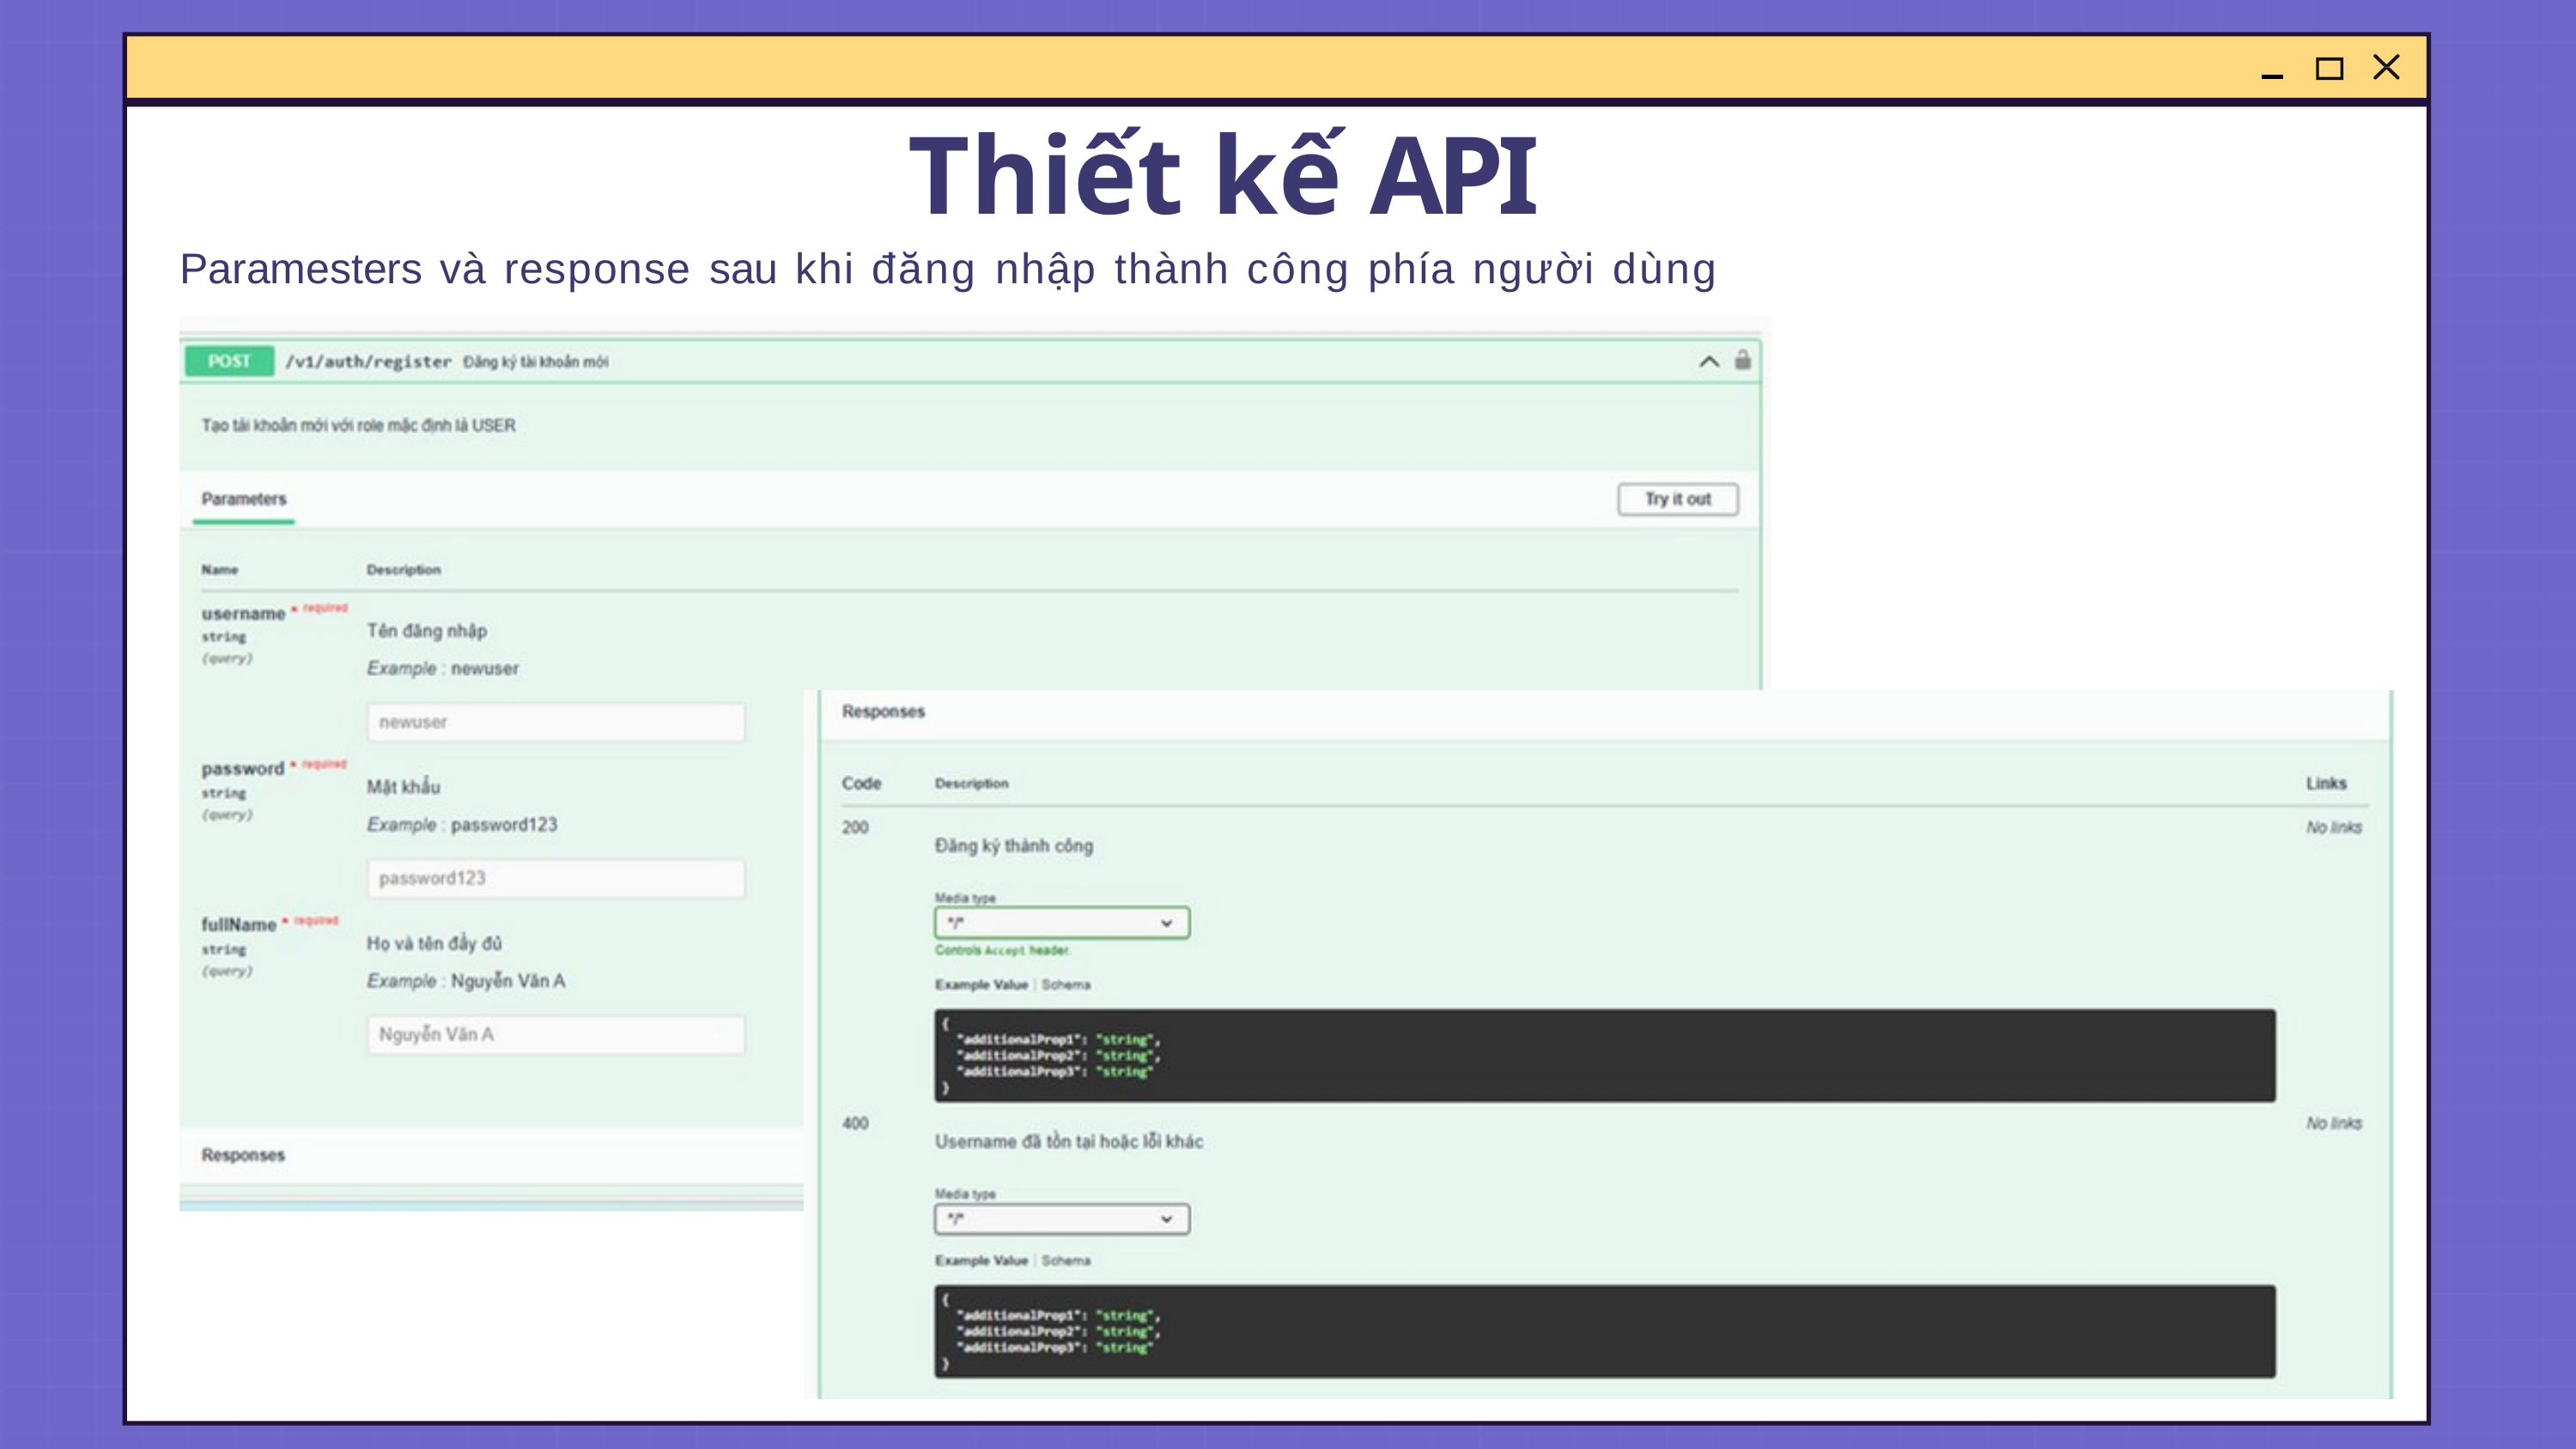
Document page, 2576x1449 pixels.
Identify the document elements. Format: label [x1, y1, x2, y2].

picture [0, 0, 2576, 1449]
text_box [122, 101, 2432, 1426]
text_box [122, 31, 2432, 101]
